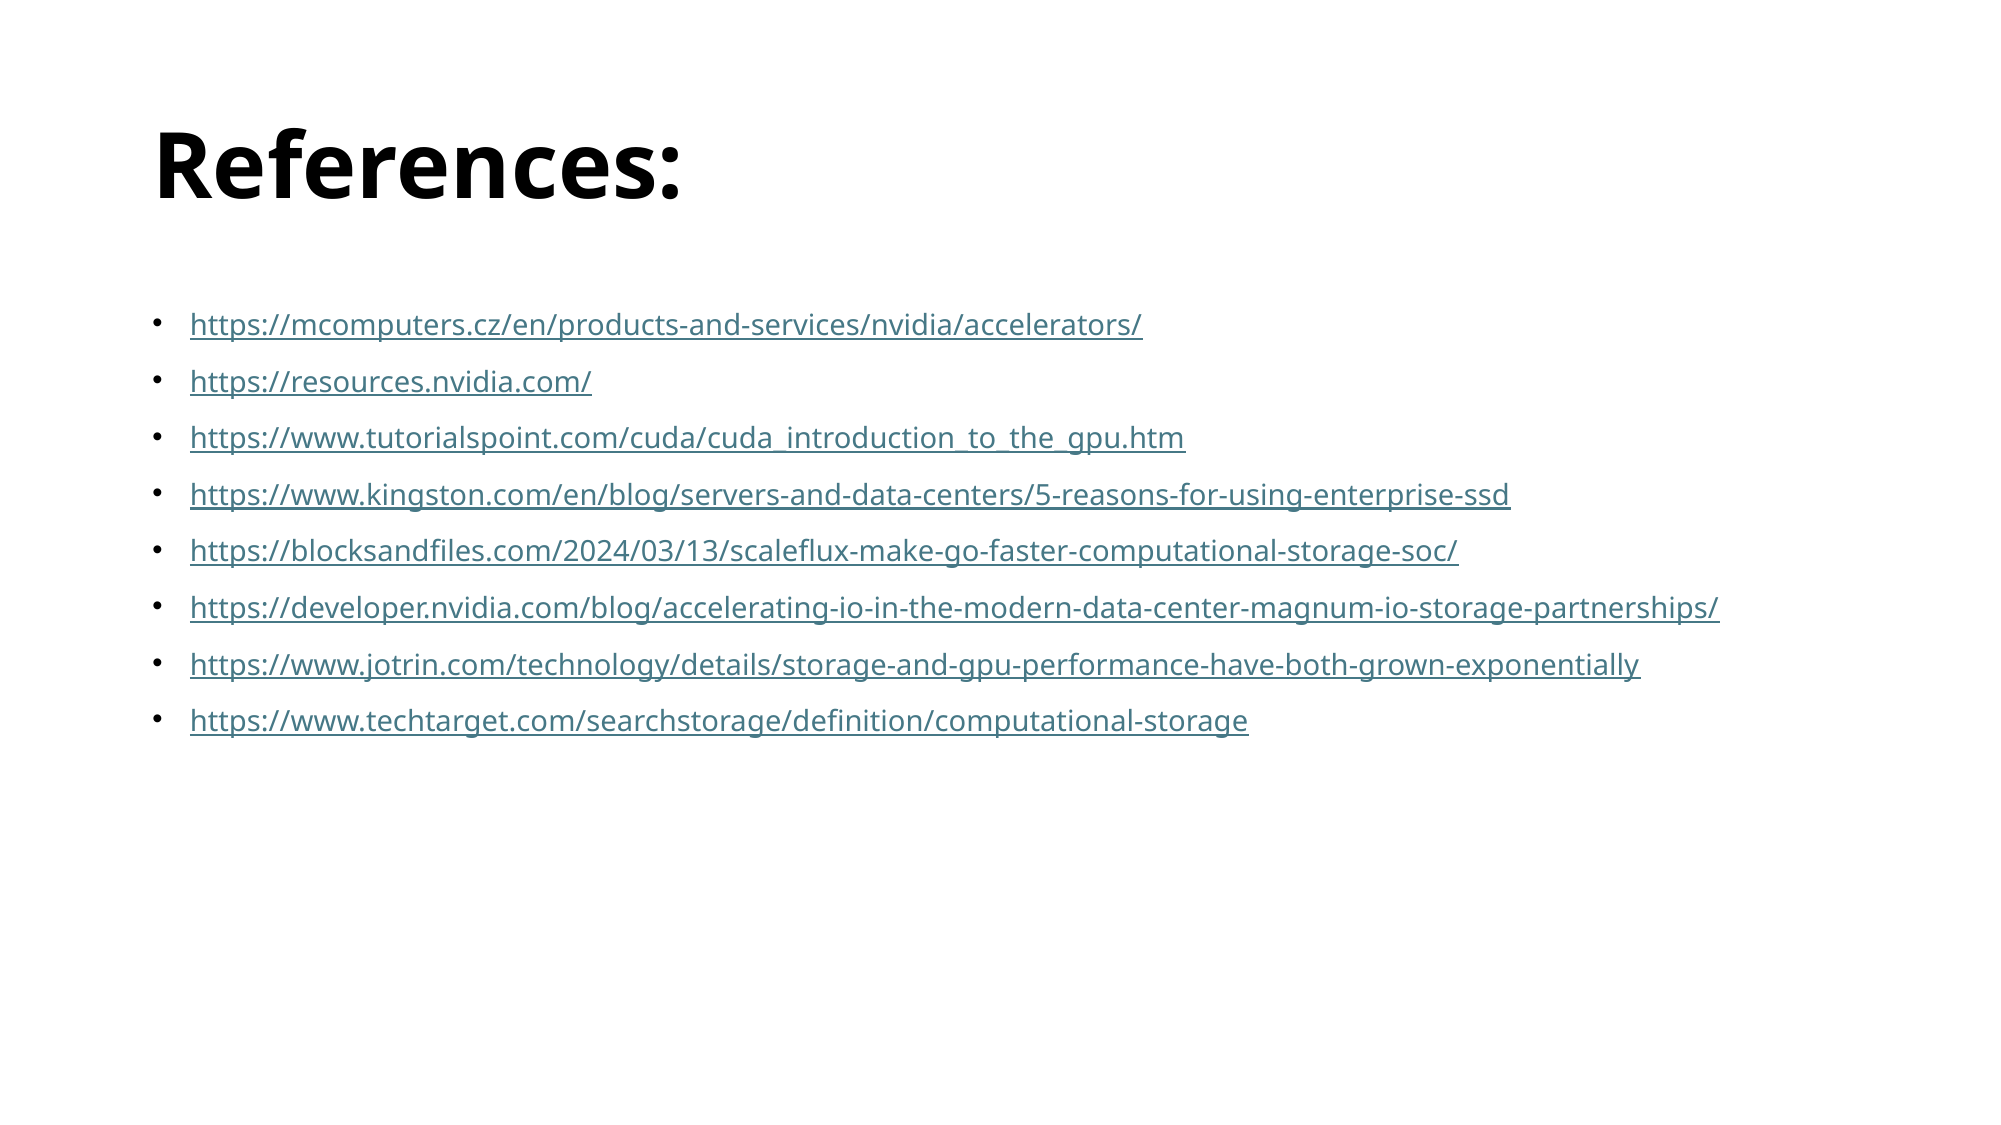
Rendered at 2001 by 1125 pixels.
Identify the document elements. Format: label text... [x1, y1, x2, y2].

title References: [137, 59, 1863, 278]
list https://mcomputers.cz/en/products-and-services/nvidia/accelerators/ https://resources.nvidia.com/ https://www.tutorialspoint.com/cuda/cuda_introduction_to_the_gpu.htm https://www.kingston.com/en/blog/servers-and-data-centers/5-reasons-for-using-enterprise-ssd https://blocksandfiles.com/2024/03/13/scaleflux-make-go-faster-computational-storage-soc/ https://developer.nvidia.com/blog/accelerating-io-in-the-modern-data-center-magnum-io-storage-partnerships/ https://www.jotrin.com/technology/details/storage-and-gpu-performance-have-both-grown-exponentially https://www.techtarget.com/searchstorage/definition/computational-storage [137, 299, 1863, 1014]
